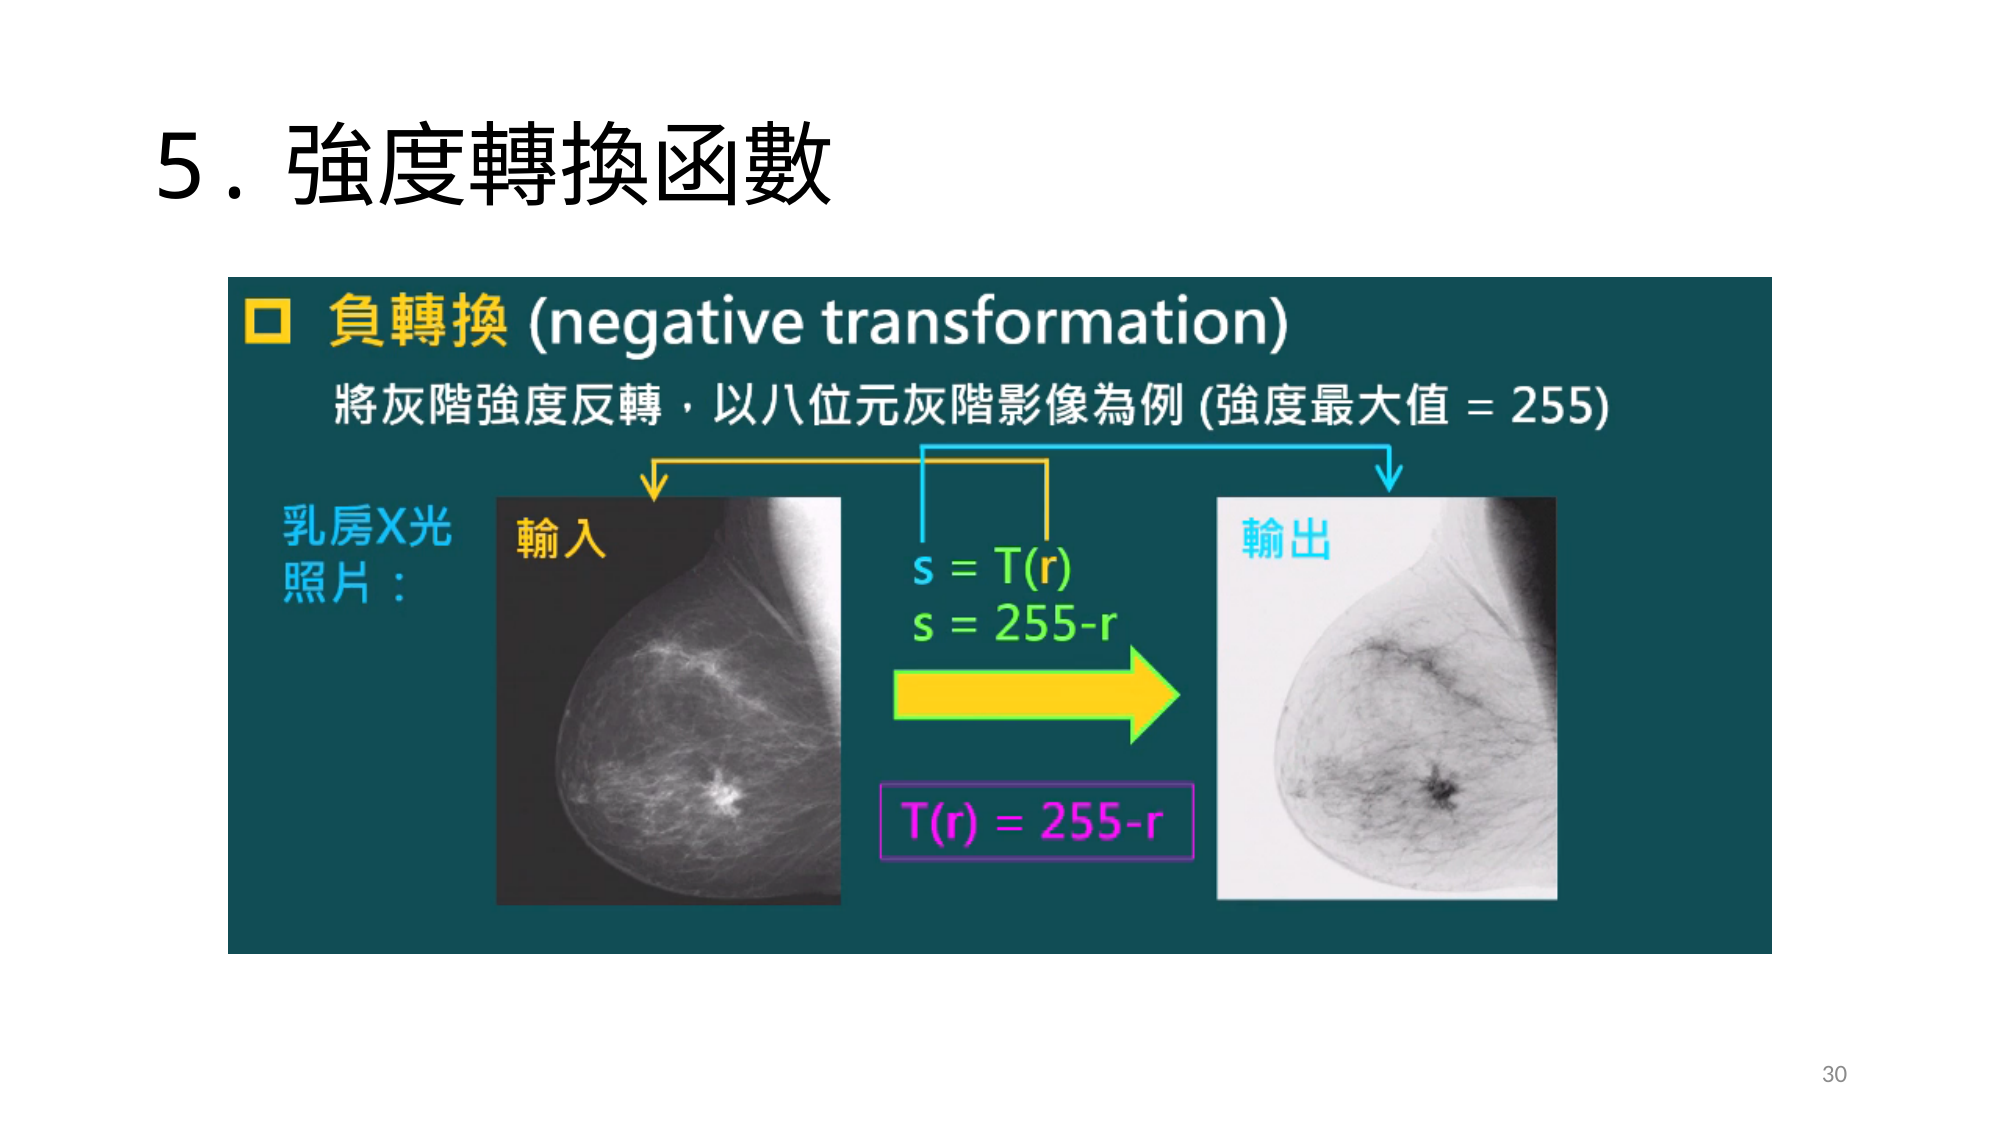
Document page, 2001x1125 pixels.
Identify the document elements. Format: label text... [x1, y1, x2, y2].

text_box [137, 277, 1863, 1103]
title 5.強度轉換函數 [137, 59, 1863, 277]
picture [228, 276, 1772, 954]
